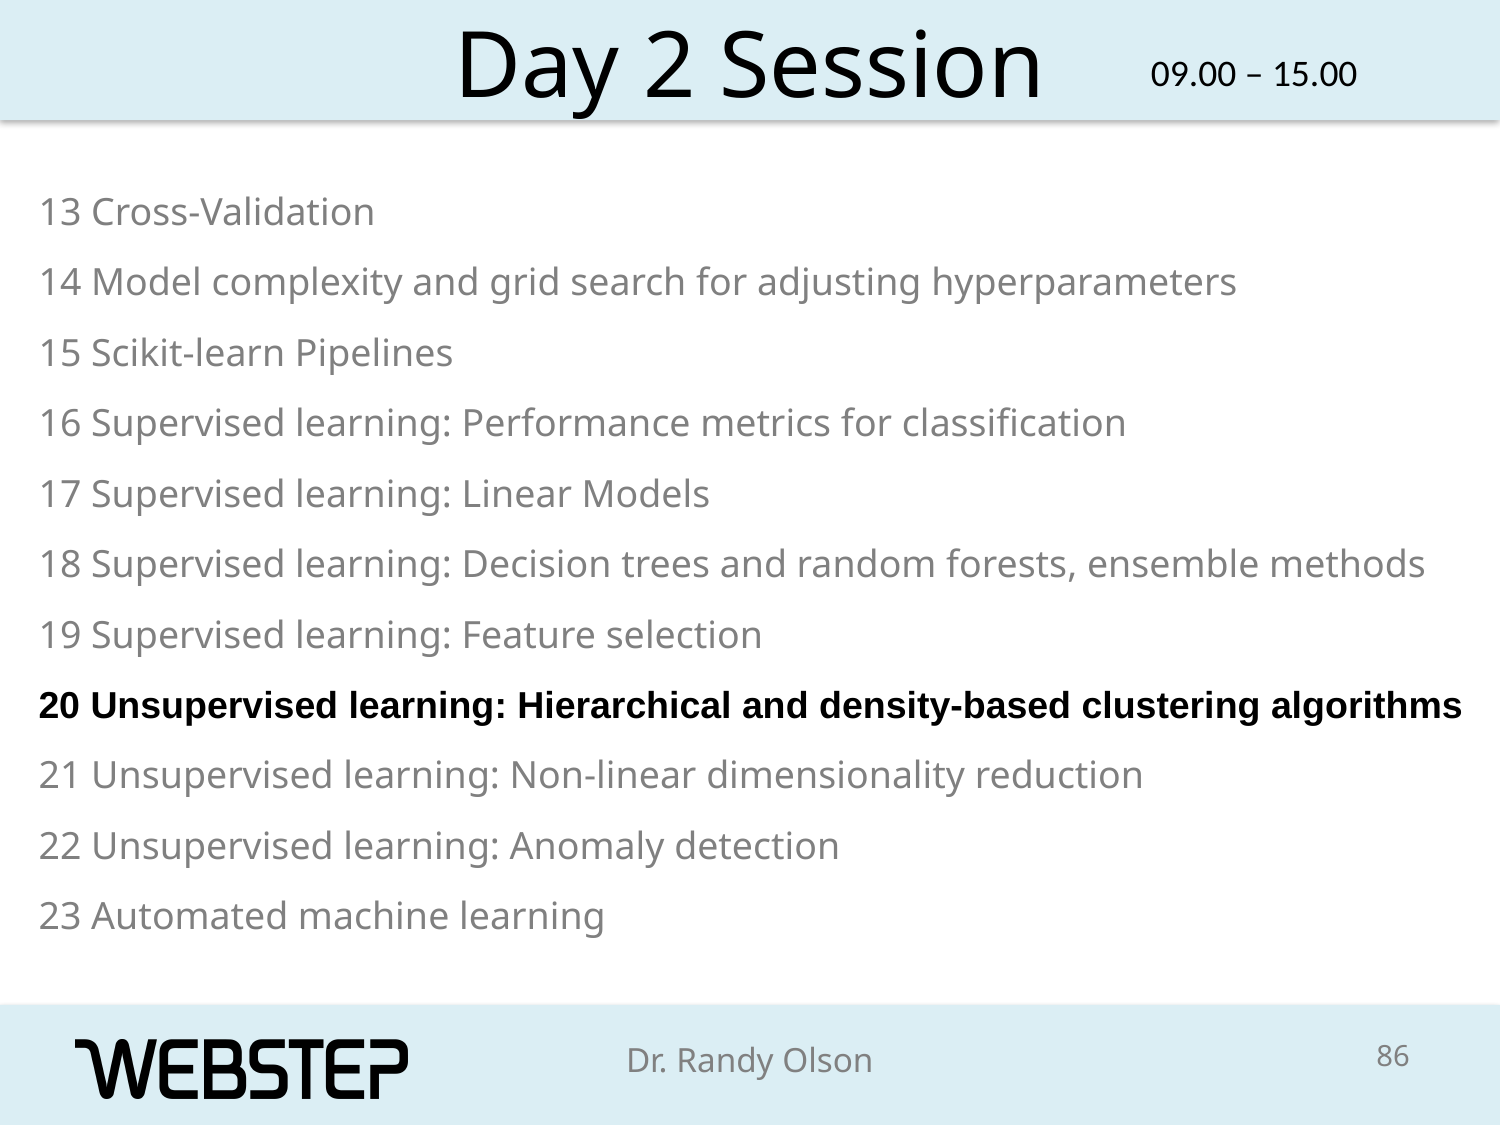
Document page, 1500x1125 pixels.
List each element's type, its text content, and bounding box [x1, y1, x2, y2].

text_box 09.00 – 15.00 [1136, 41, 1373, 101]
list 13 Cross-Validation 14 Model complexity and grid search for adjusting hyperparameters 15 Scikit-learn Pipelines 16 Supervised learning: Performance metrics for classification 17 Supervised learning: Linear Models 18 Supervised learning: Decision trees and random forests, ensemble methods 19 Supervised learning: Feature selection 20 Unsupervised learning: Hierarchical and density-based clustering algorithms 21 Unsupervised learning: Non-linear dimensionality reduction 22 Unsupervised learning: Anomaly detection 23 Automated machine learning [23, 162, 1500, 974]
title Day 2 Session [75, 0, 1425, 155]
picture [75, 1039, 408, 1099]
slide_number 86 [1310, 1026, 1425, 1088]
